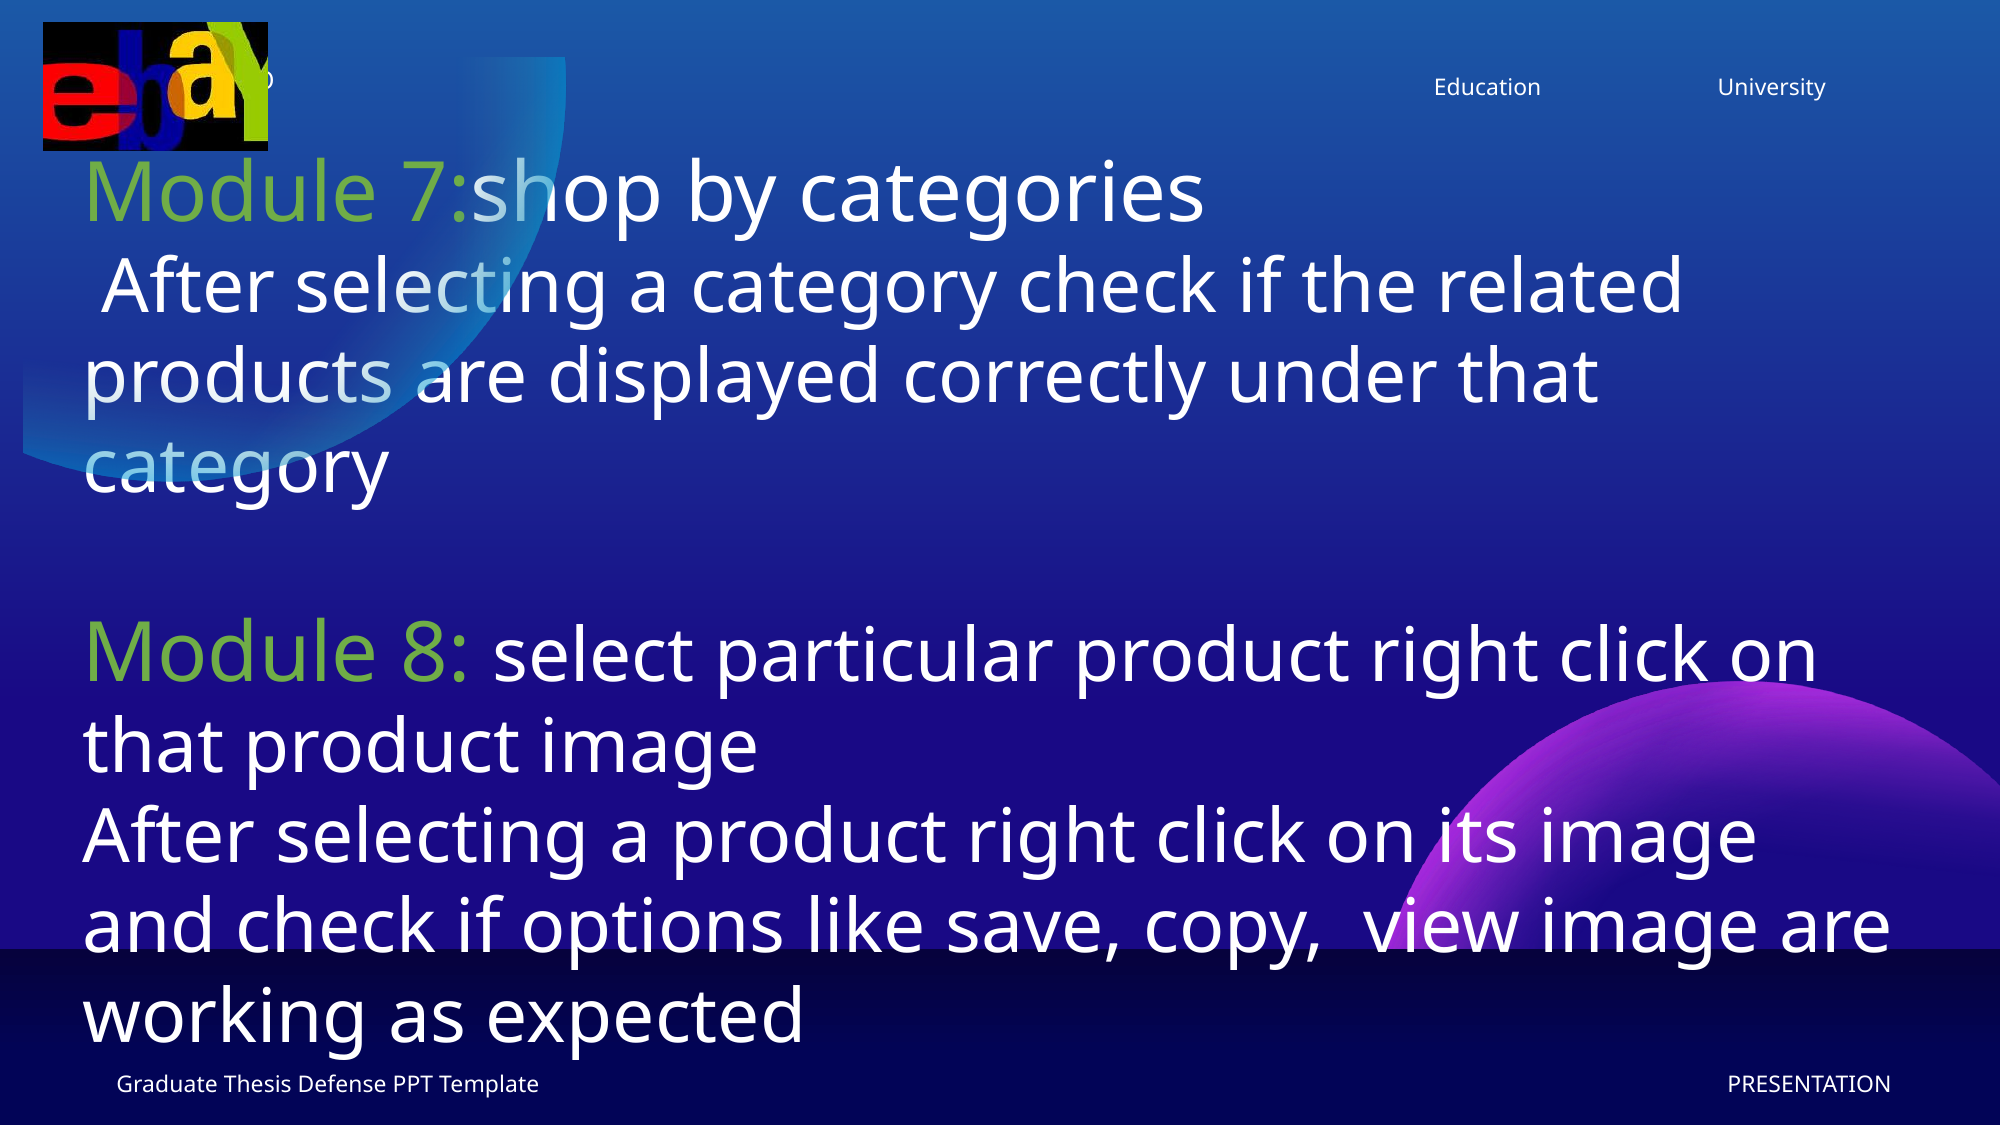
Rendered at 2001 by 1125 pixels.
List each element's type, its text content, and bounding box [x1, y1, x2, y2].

text_box University [1702, 65, 1895, 108]
text_box Education [1419, 65, 1645, 108]
text_box [0, 948, 1236, 1125]
text_box Graduate Thesis Defense PPT Template [101, 1062, 800, 1105]
text_box Module 7:shop by categories After selecting a category check if the related products are displayed correctly under that category Module 8: select particular product right click on that product image After selecting a product right click on its image and check if options like save, copy, view image are working as expected [67, 130, 1924, 1014]
picture [1236, 544, 2000, 1125]
picture [22, 22, 727, 498]
